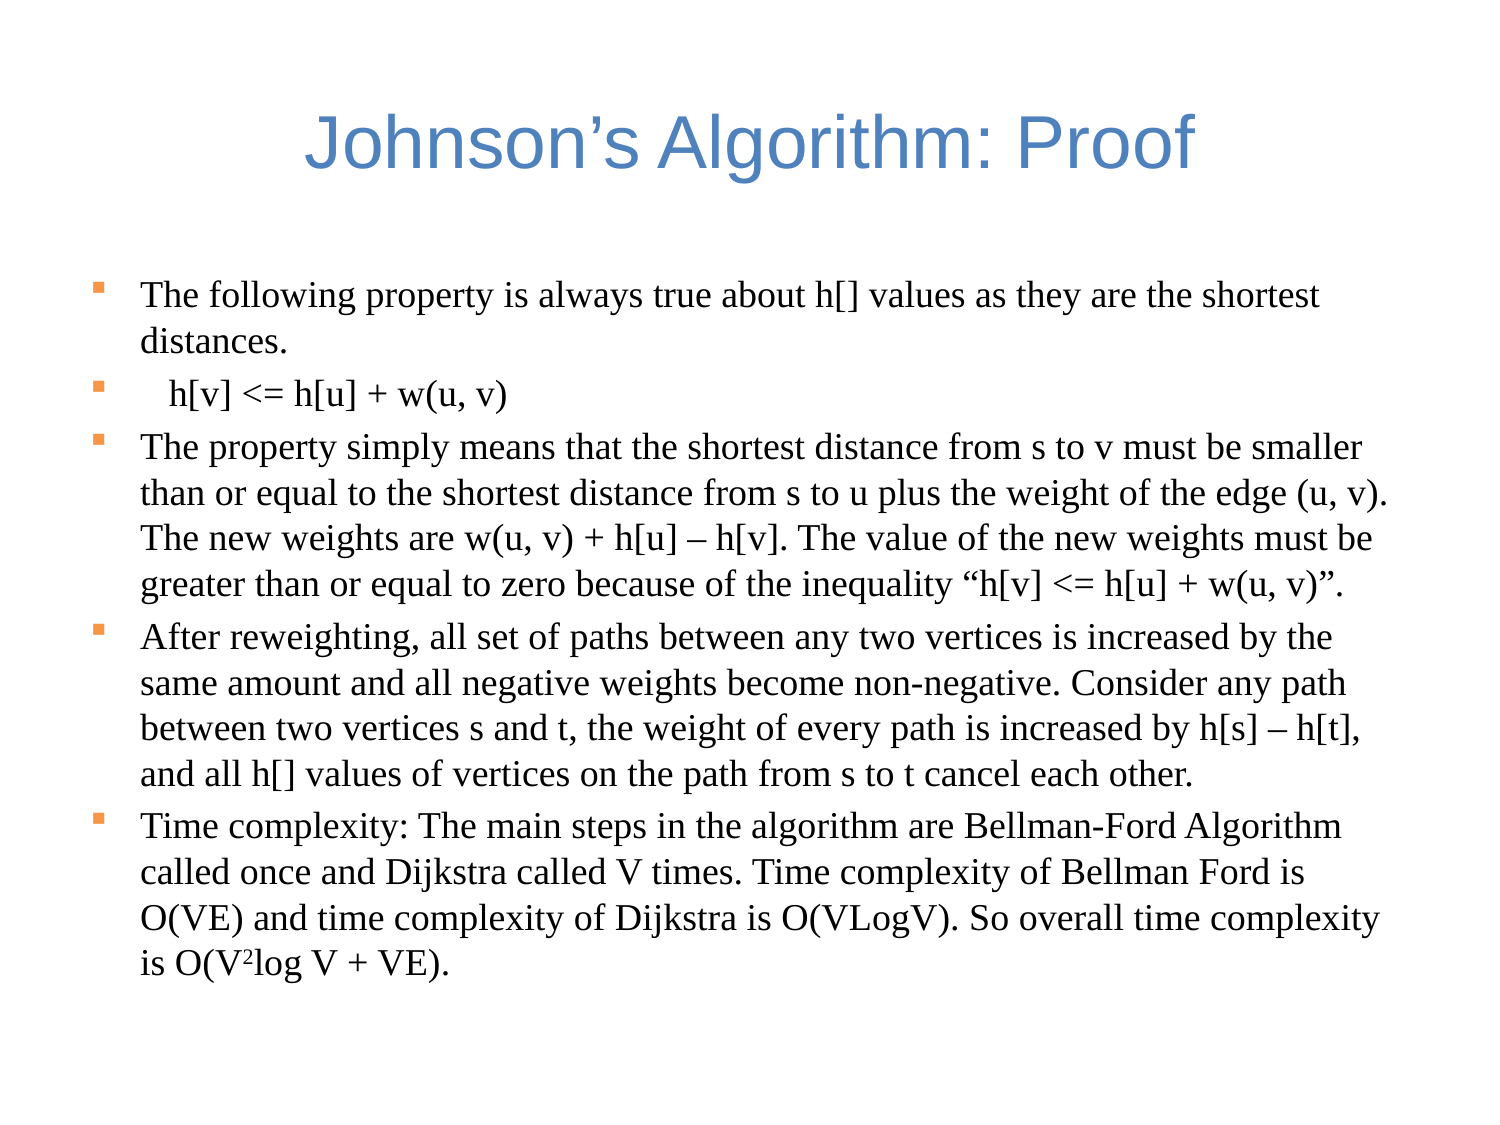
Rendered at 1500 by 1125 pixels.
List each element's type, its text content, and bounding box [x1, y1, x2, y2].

title Johnson’s Algorithm: Proof [75, 45, 1425, 233]
list The following property is always true about h[] values as they are the shortest distances. h[v] <= h[u] + w(u, v) The property simply means that the shortest distance from s to v must be smaller than or equal to the shortest distance from s to u plus the weight of the edge (u, v). The new weights are w(u, v) + h[u] – h[v]. The value of the new weights must be greater than or equal to zero because of the inequality “h[v] <= h[u] + w(u, v)”. After reweighting, all set of paths between any two vertices is increased by the same amount and all negative weights become non-negative. Consider any path between two vertices s and t, the weight of every path is increased by h[s] – h[t], and all h[] values of vertices on the path from s to t cancel each other. Time complexity: The main steps in the algorithm are Bellman-Ford Algorithm called once and Dijkstra called V times. Time complexity of Bellman Ford is O(VE) and time complexity of Dijkstra is O(VLogV). So overall time complexity is O(V2log V + VE). [75, 262, 1425, 1005]
